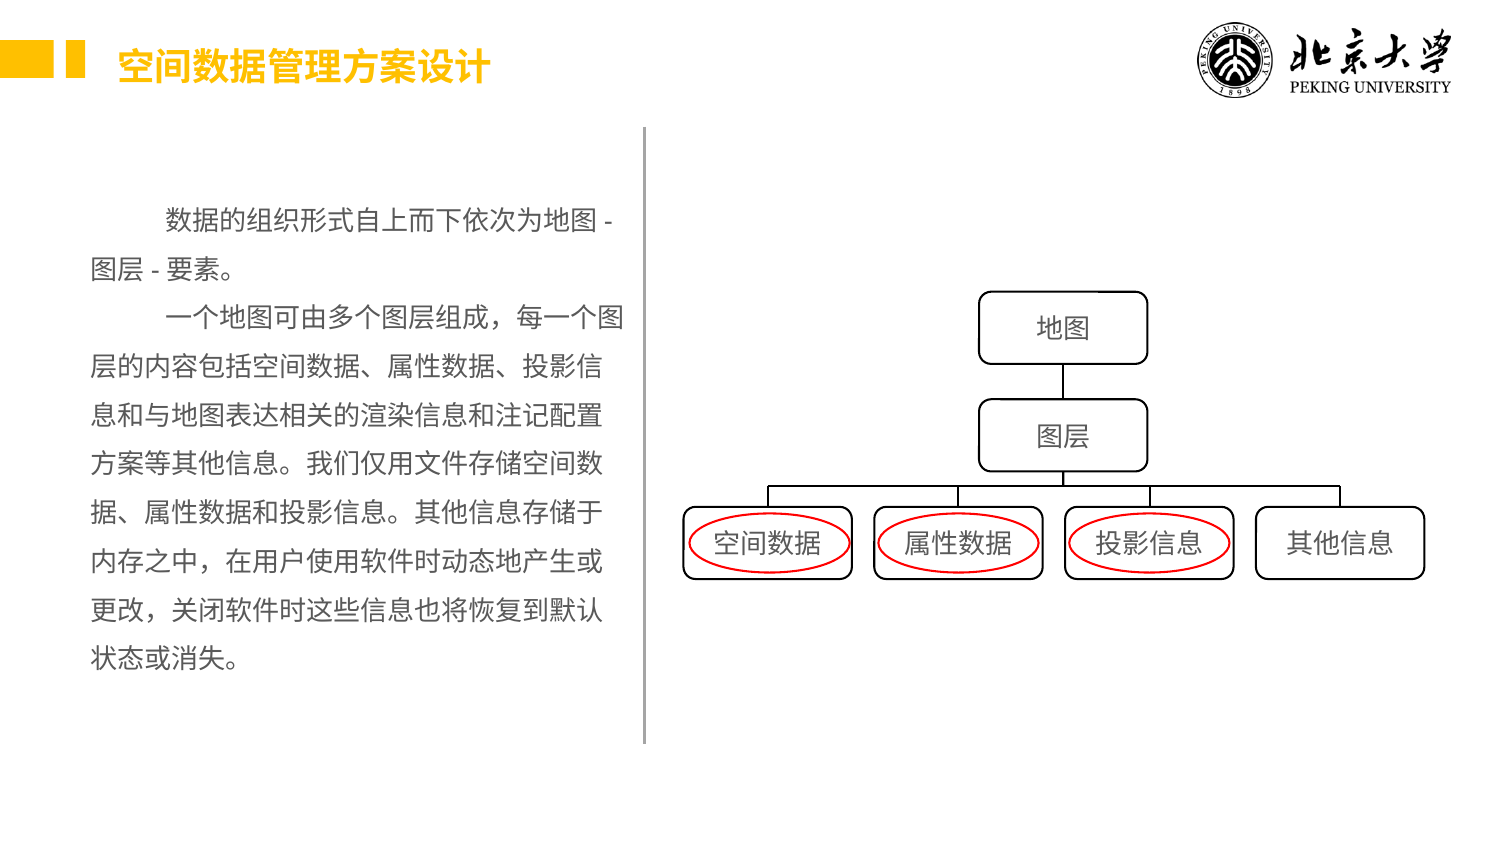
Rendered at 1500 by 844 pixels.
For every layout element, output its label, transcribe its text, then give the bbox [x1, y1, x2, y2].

text_box 空间数据管理方案设计 [105, 37, 504, 94]
picture [1197, 22, 1451, 98]
text_box [0, 39, 55, 79]
text_box 数据的组织形式自上而下依次为地图-图层-要素。 一个地图可由多个图层组成，每一个图层的内容包括空间数据、属性数据、投影信息和与地图表达相关的渲染信息和注记配置方案等其他信息。我们仅用文件存储空间数据、属性数据和投影信息。其他信息存储于内存之中，在用户使用软件时动态地产生或更改，关闭软件时这些信息也将恢复到默认状态或消失。 [75, 179, 643, 682]
text_box [65, 39, 86, 79]
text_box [683, 291, 1425, 580]
